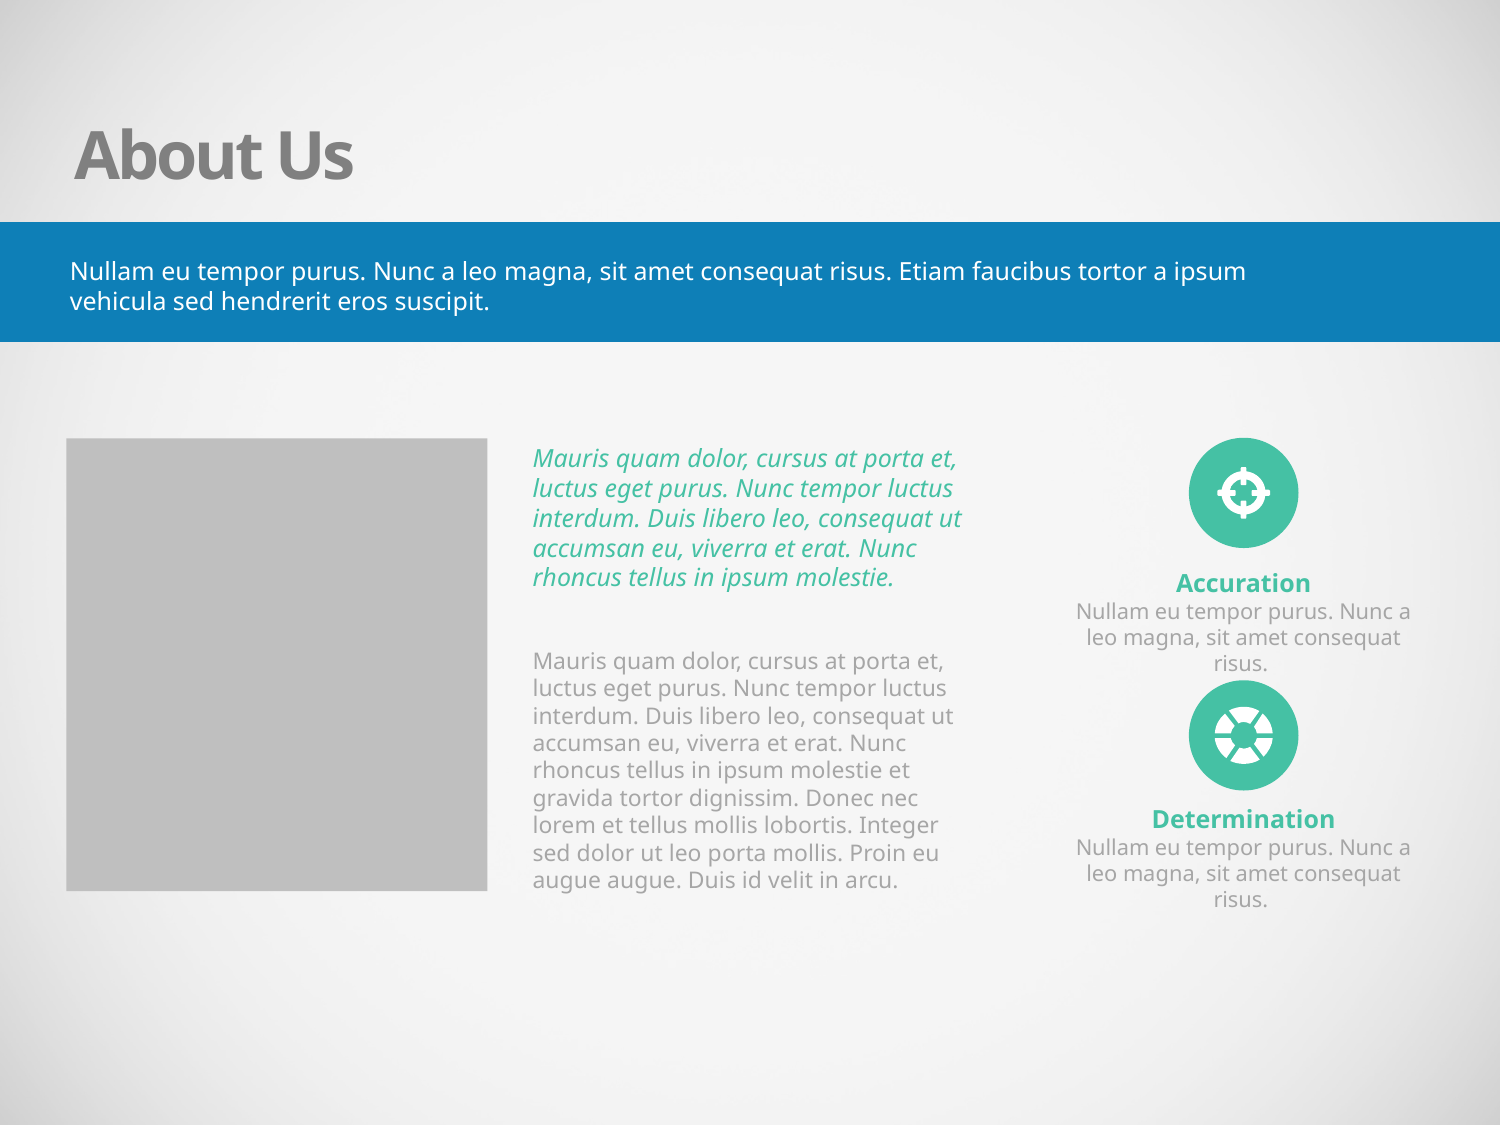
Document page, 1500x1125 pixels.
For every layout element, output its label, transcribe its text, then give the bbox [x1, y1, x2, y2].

text_box Nullam eu tempor purus. Nunc a leo magna, sit amet consequat risus. Etiam faucibus tortor a ipsum vehicula sed hendrerit eros suscipit. [62, 252, 1275, 320]
text_box [1186, 678, 1301, 769]
text_box About Us [67, 109, 364, 197]
text_box Mauris quam dolor, cursus at porta et, luctus eget purus. Nunc tempor luctus interdum. Duis libero leo, consequat ut accumsan eu, viverra et erat. Nunc rhoncus tellus in ipsum molestie. [524, 438, 975, 596]
text_box [1217, 467, 1271, 519]
text_box [64, 436, 489, 893]
text_box [1186, 435, 1301, 533]
picture [0, 0, 1500, 220]
text_box Accuration Nullam eu tempor purus. Nunc a leo magna, sit amet consequat risus. [1050, 533, 1438, 680]
picture [0, 344, 1500, 1125]
text_box [0, 220, 1500, 344]
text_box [1214, 706, 1273, 765]
text_box Mauris quam dolor, cursus at porta et, luctus eget purus. Nunc tempor luctus interdum. Duis libero leo, consequat ut accumsan eu, viverra et erat. Nunc rhoncus tellus in ipsum molestie et gravida tortor dignissim. Donec nec lorem et tellus mollis lobortis. Integer sed dolor ut leo porta mollis. Proin eu augue augue. Duis id velit in arcu. [524, 642, 975, 898]
text_box Determination Nullam eu tempor purus. Nunc a leo magna, sit amet consequat risus. [1050, 769, 1438, 917]
